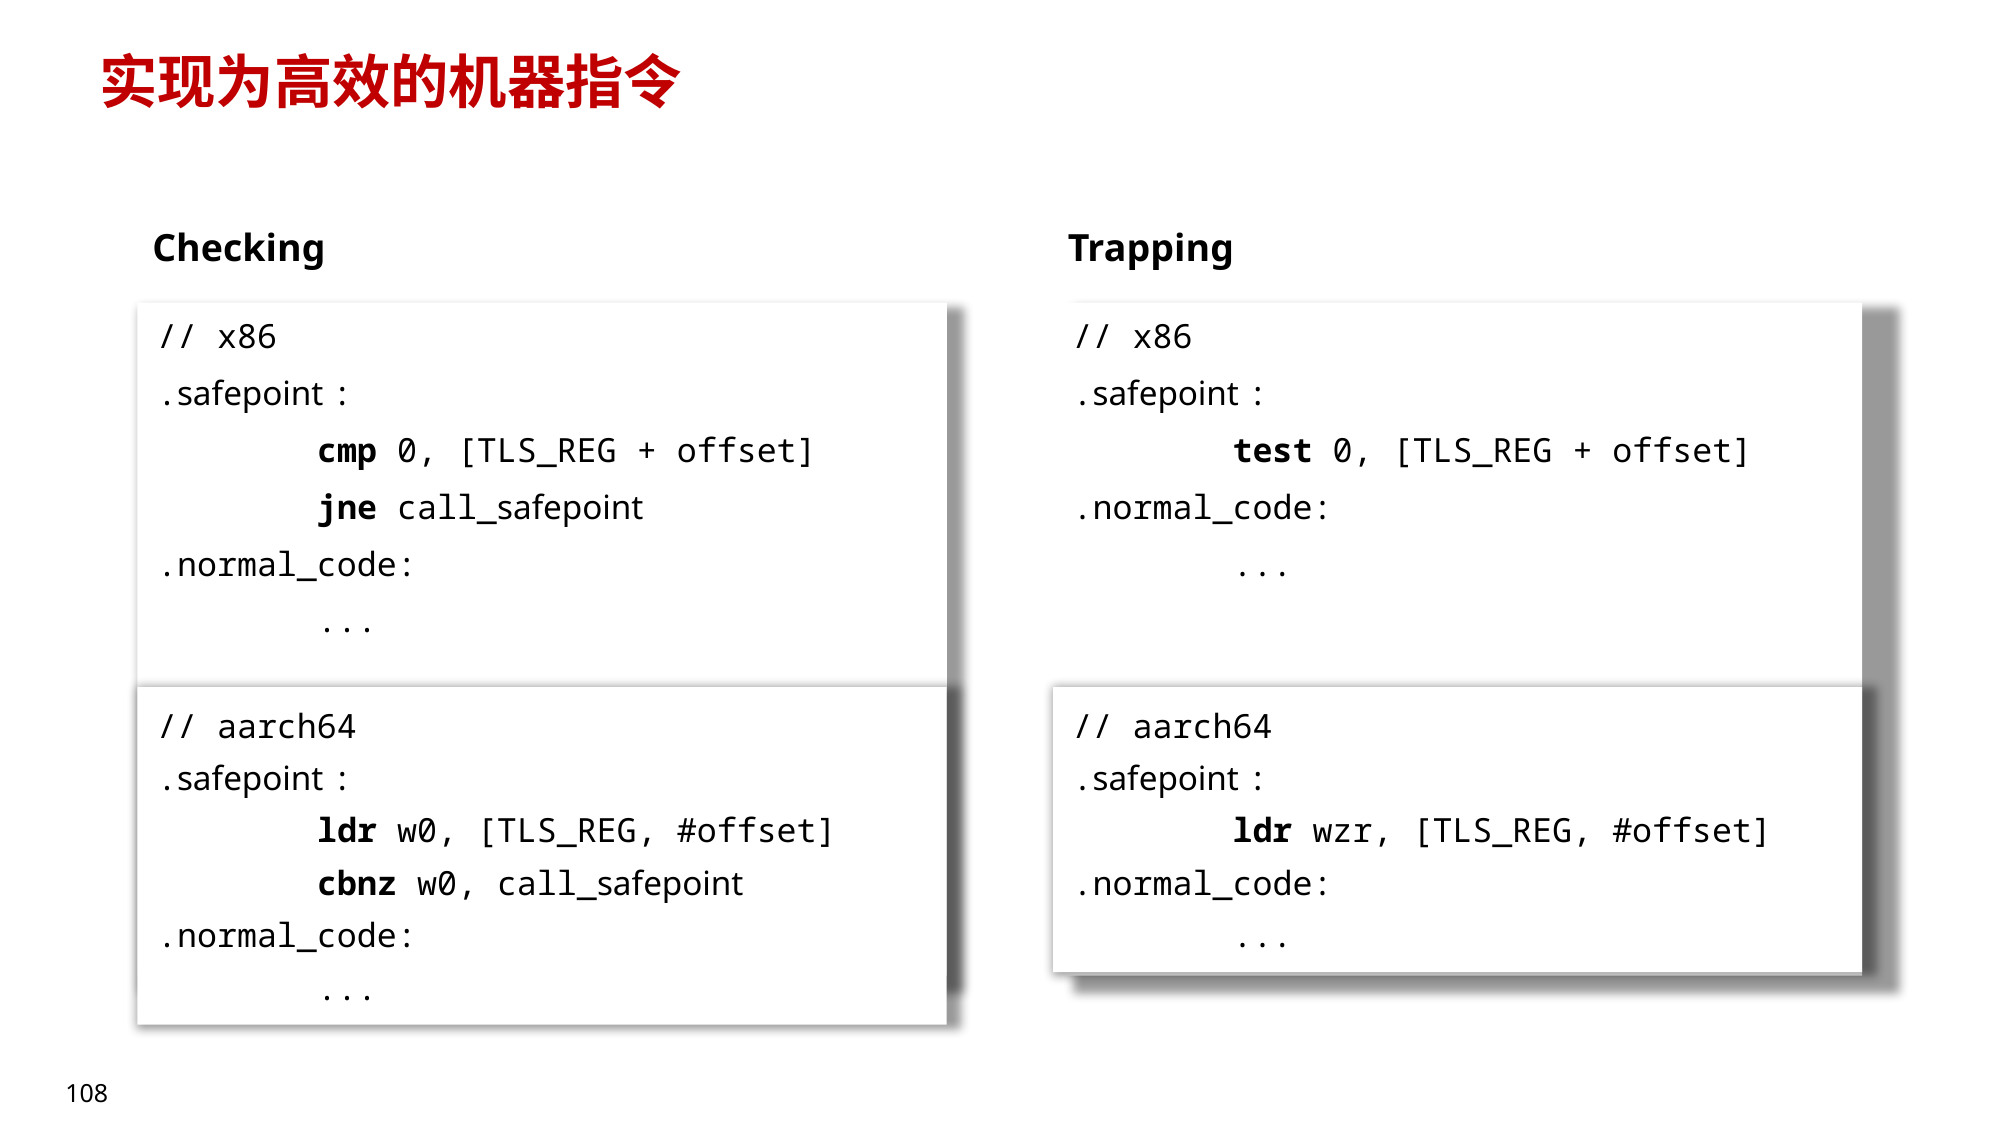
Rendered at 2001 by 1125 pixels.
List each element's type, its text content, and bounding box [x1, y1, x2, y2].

list // x86 .safepoint : cmp 0, [TLS_REG + offset] jne call_safepoint .normal_code: ... [137, 302, 947, 681]
text_box // aarch64 .safepoint : ldr w0, [TLS_REG, #offset] cbnz w0, call_safepoint .normal_code: ... [137, 687, 947, 1025]
list Checking [137, 221, 947, 279]
title 实现为高效的机器指令 [84, 46, 1810, 143]
text_box // aarch64 .safepoint : ldr wzr, [TLS_REG, #offset] .normal_code: ... [1053, 687, 1863, 973]
list // x86 .safepoint : test 0, [TLS_REG + offset] .normal_code: ... [1053, 302, 1863, 681]
list Trapping [1053, 221, 1863, 279]
